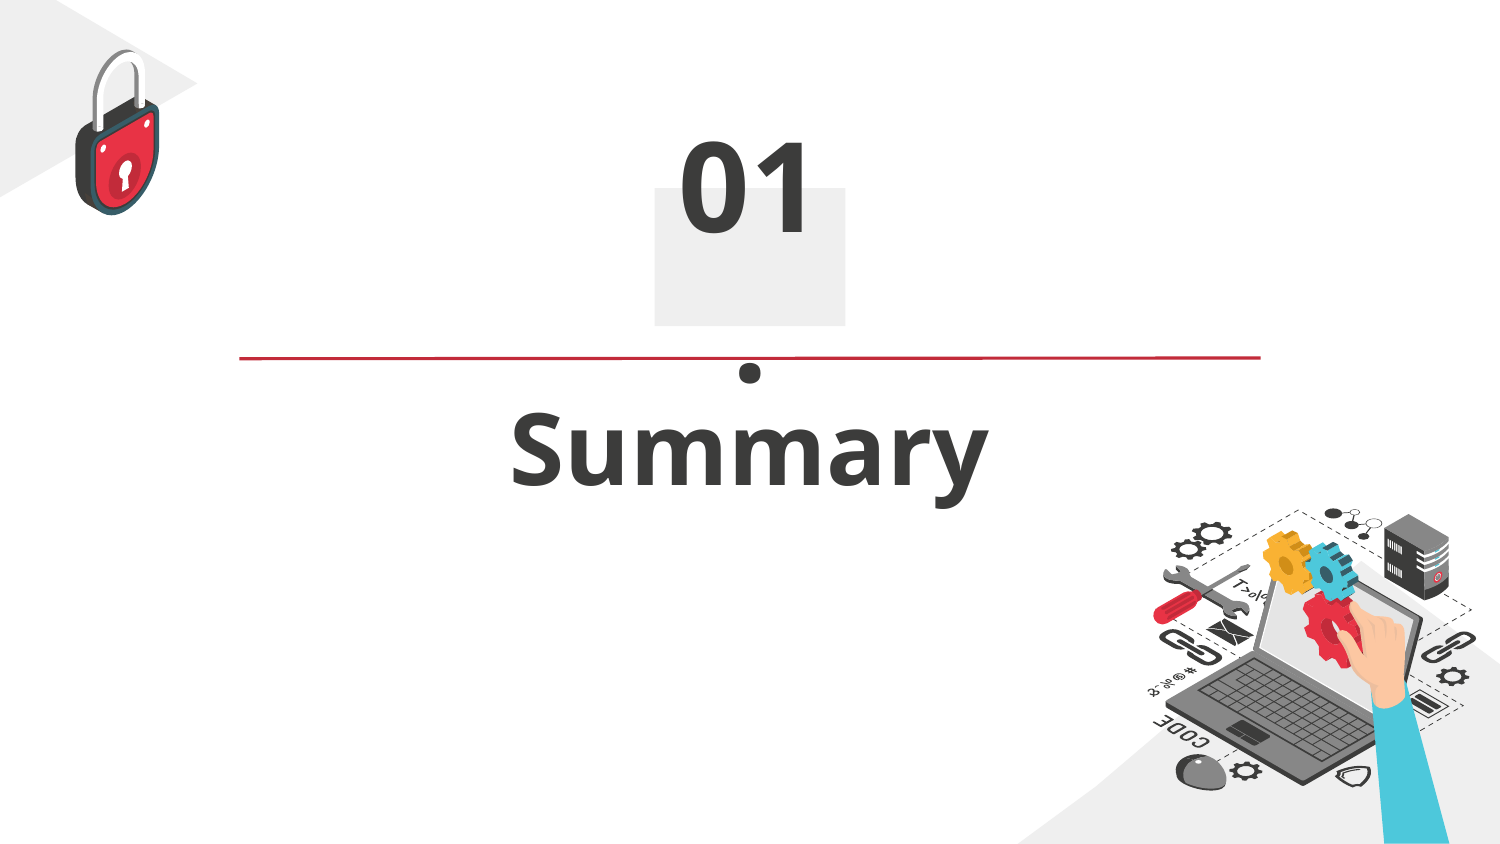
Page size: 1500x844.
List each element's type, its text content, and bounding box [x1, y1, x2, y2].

title 01. [654, 188, 846, 327]
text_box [75, 49, 160, 216]
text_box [1147, 508, 1478, 844]
title Summary [239, 370, 1261, 509]
